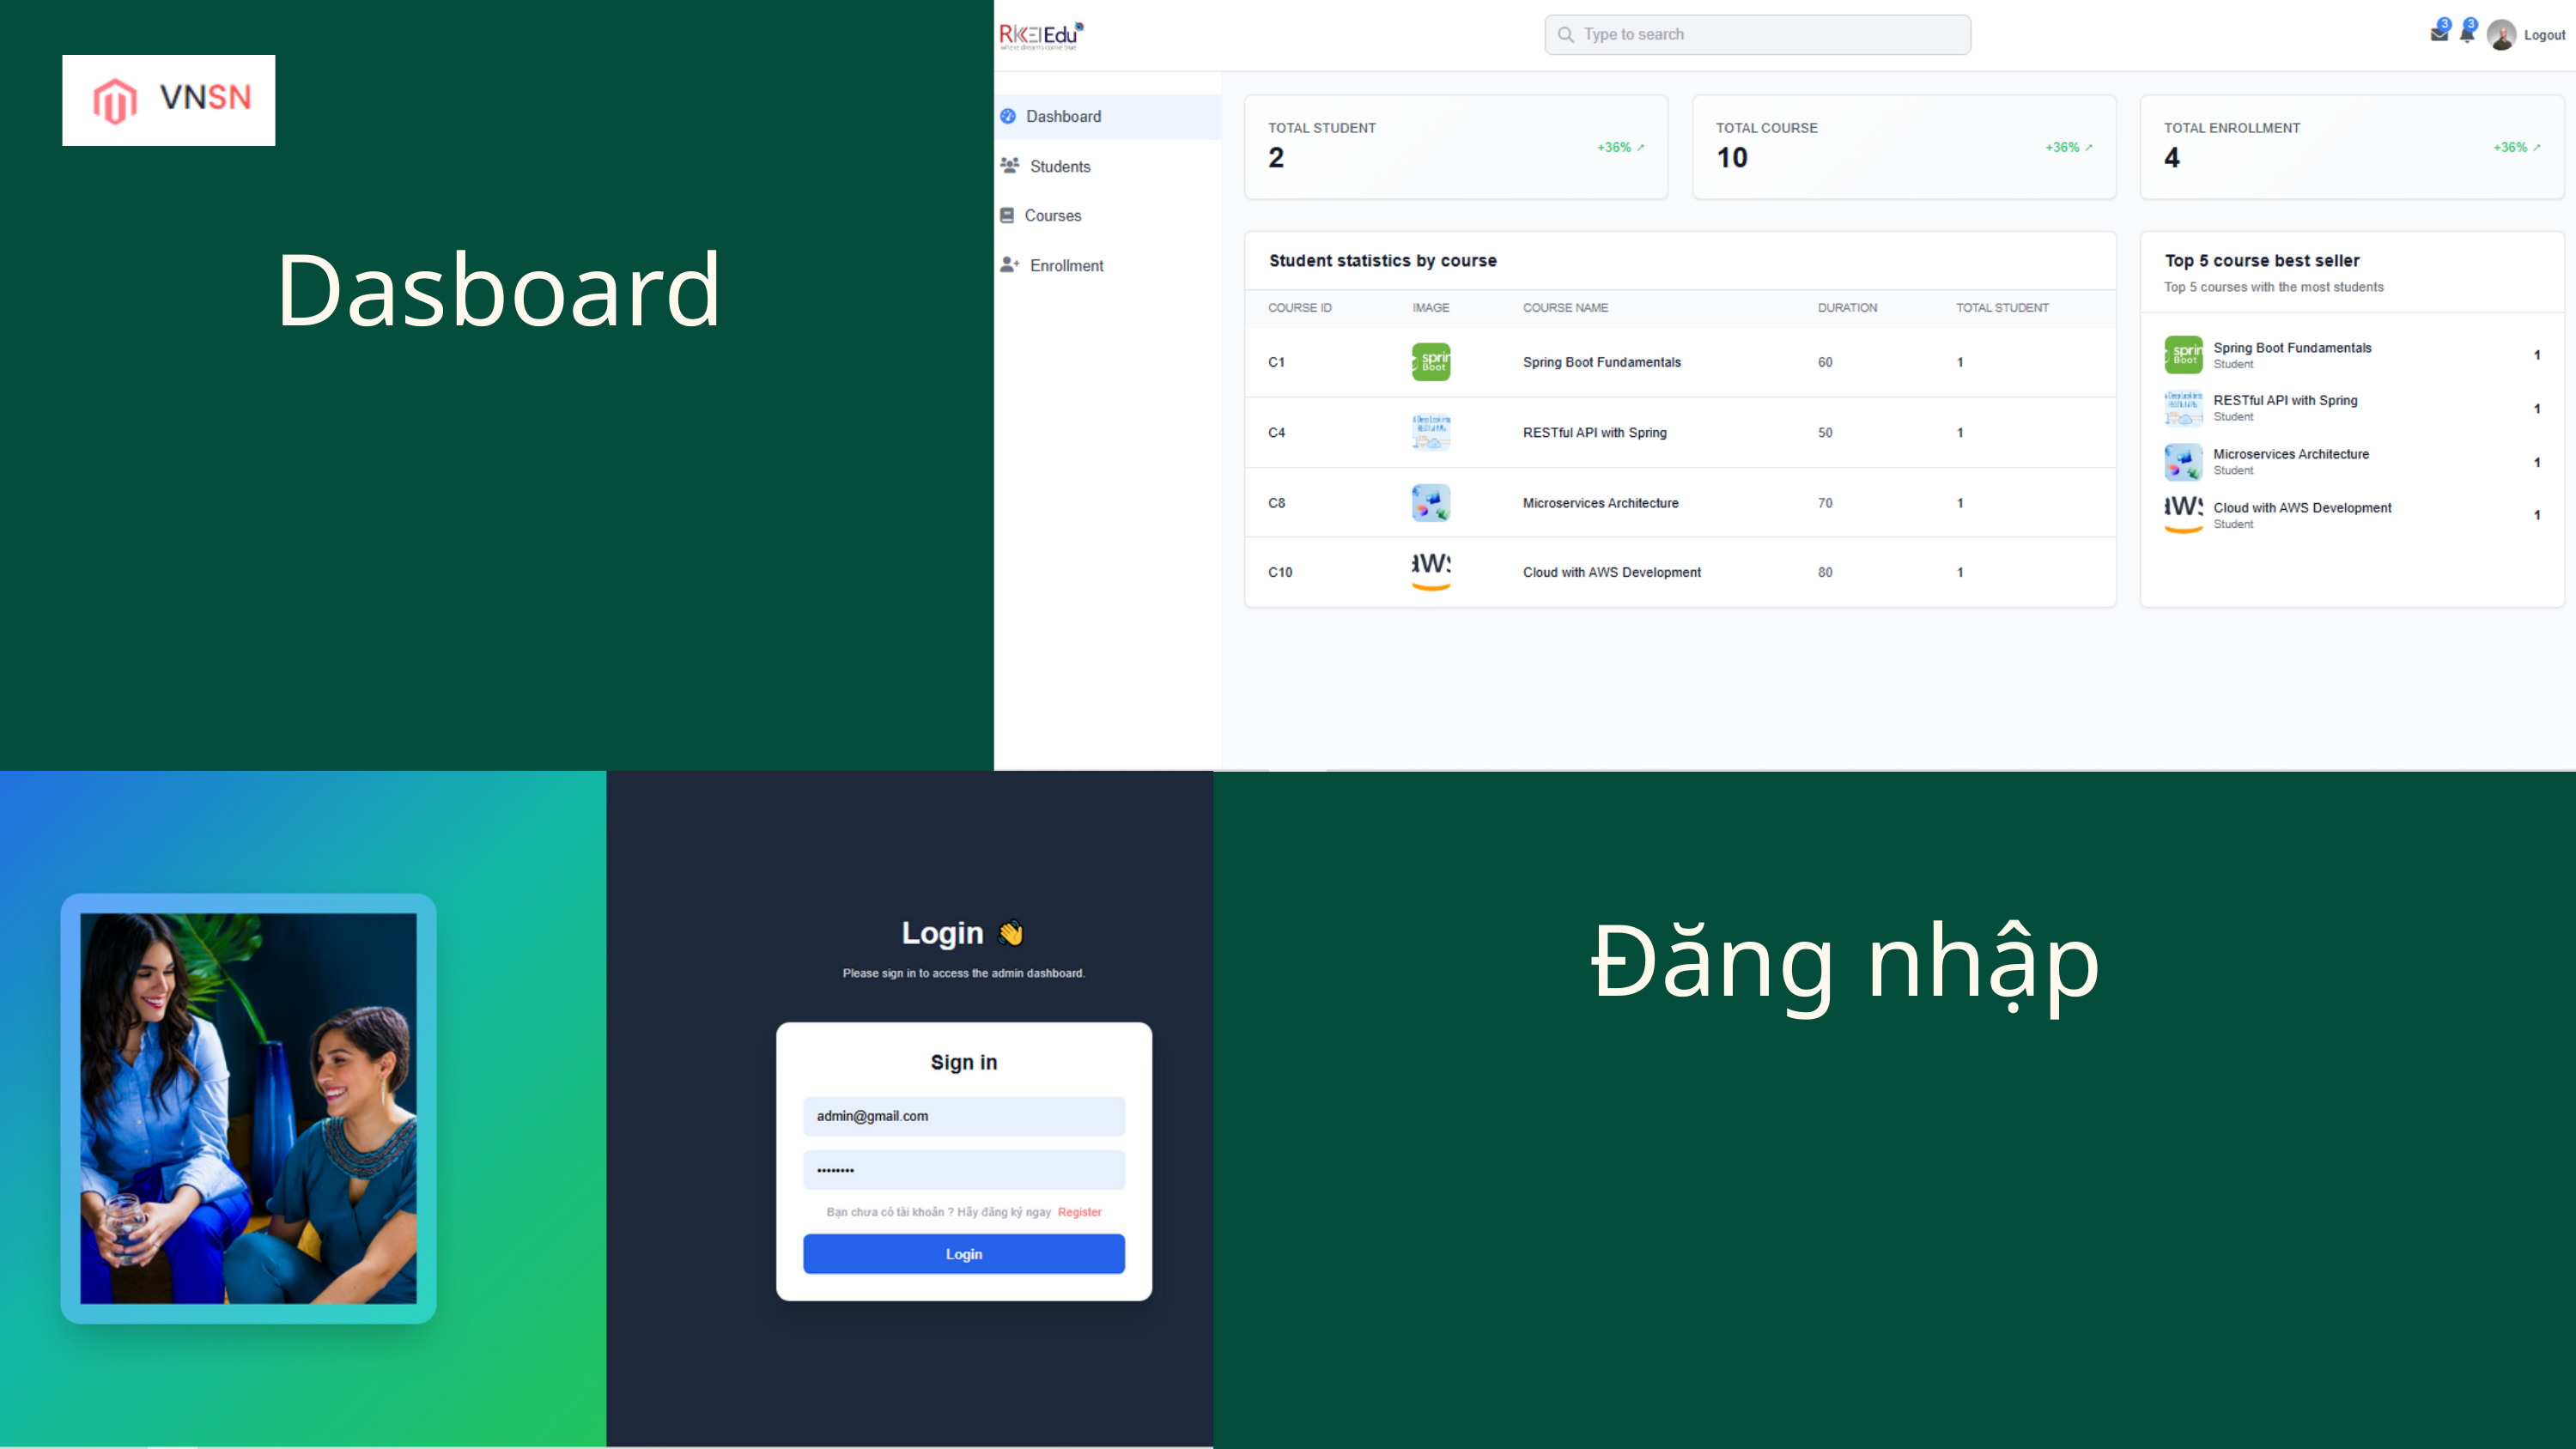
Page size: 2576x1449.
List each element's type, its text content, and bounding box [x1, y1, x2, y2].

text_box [993, 0, 2576, 772]
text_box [0, 771, 1214, 1449]
text_box Dasboard [273, 227, 801, 346]
text_box Đăng nhập [1589, 896, 2224, 1016]
text_box [62, 55, 276, 146]
